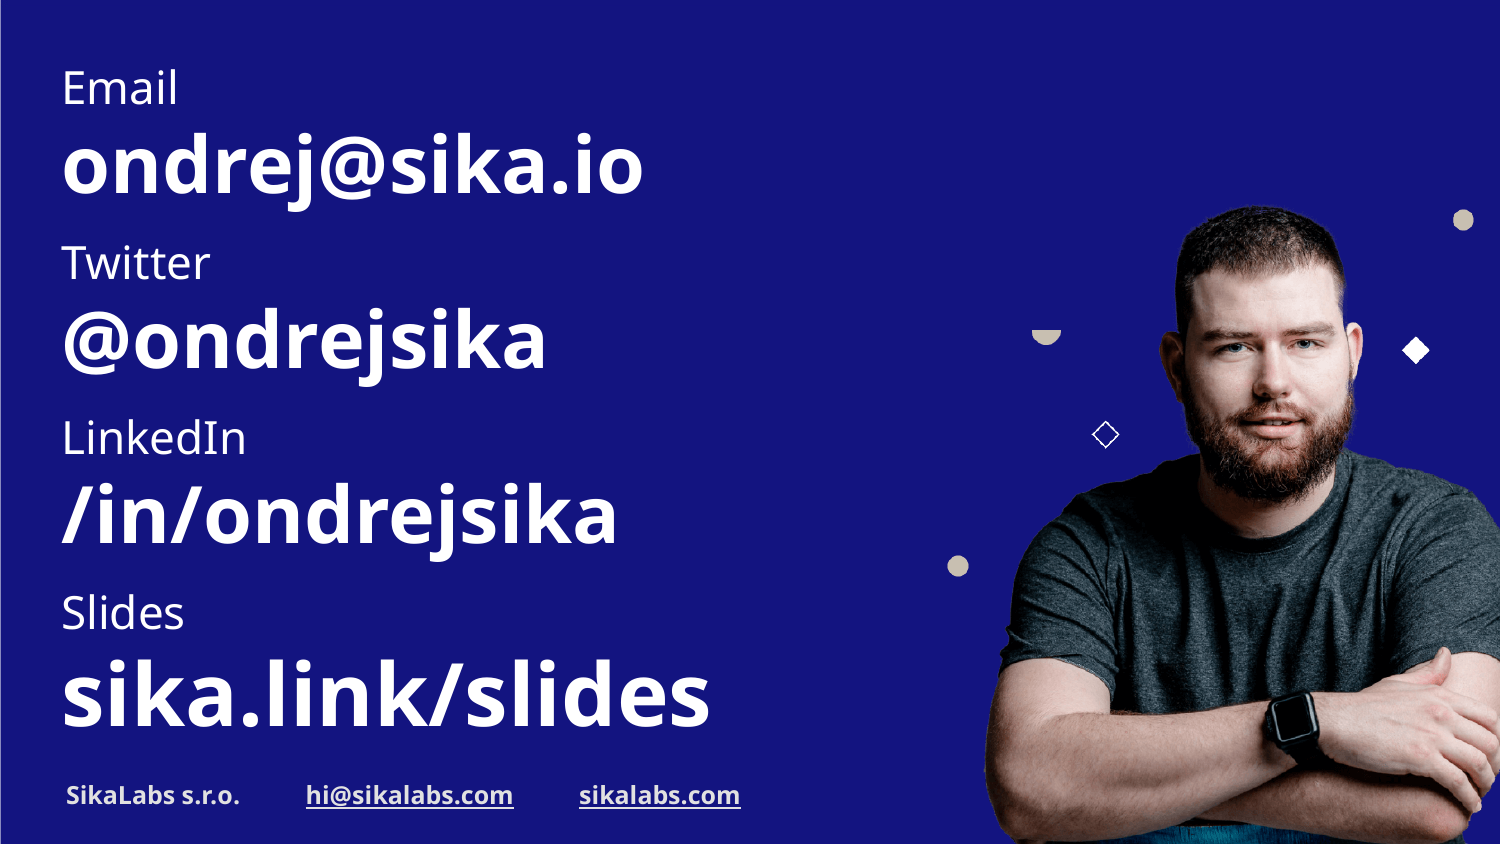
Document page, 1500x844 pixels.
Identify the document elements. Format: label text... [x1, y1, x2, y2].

picture [0, 0, 1500, 844]
title Email ondrej@sika.io Twitter @ondrejsika LinkedIn /in/ondrejsika Slides sika.link/slides [46, 56, 1444, 746]
